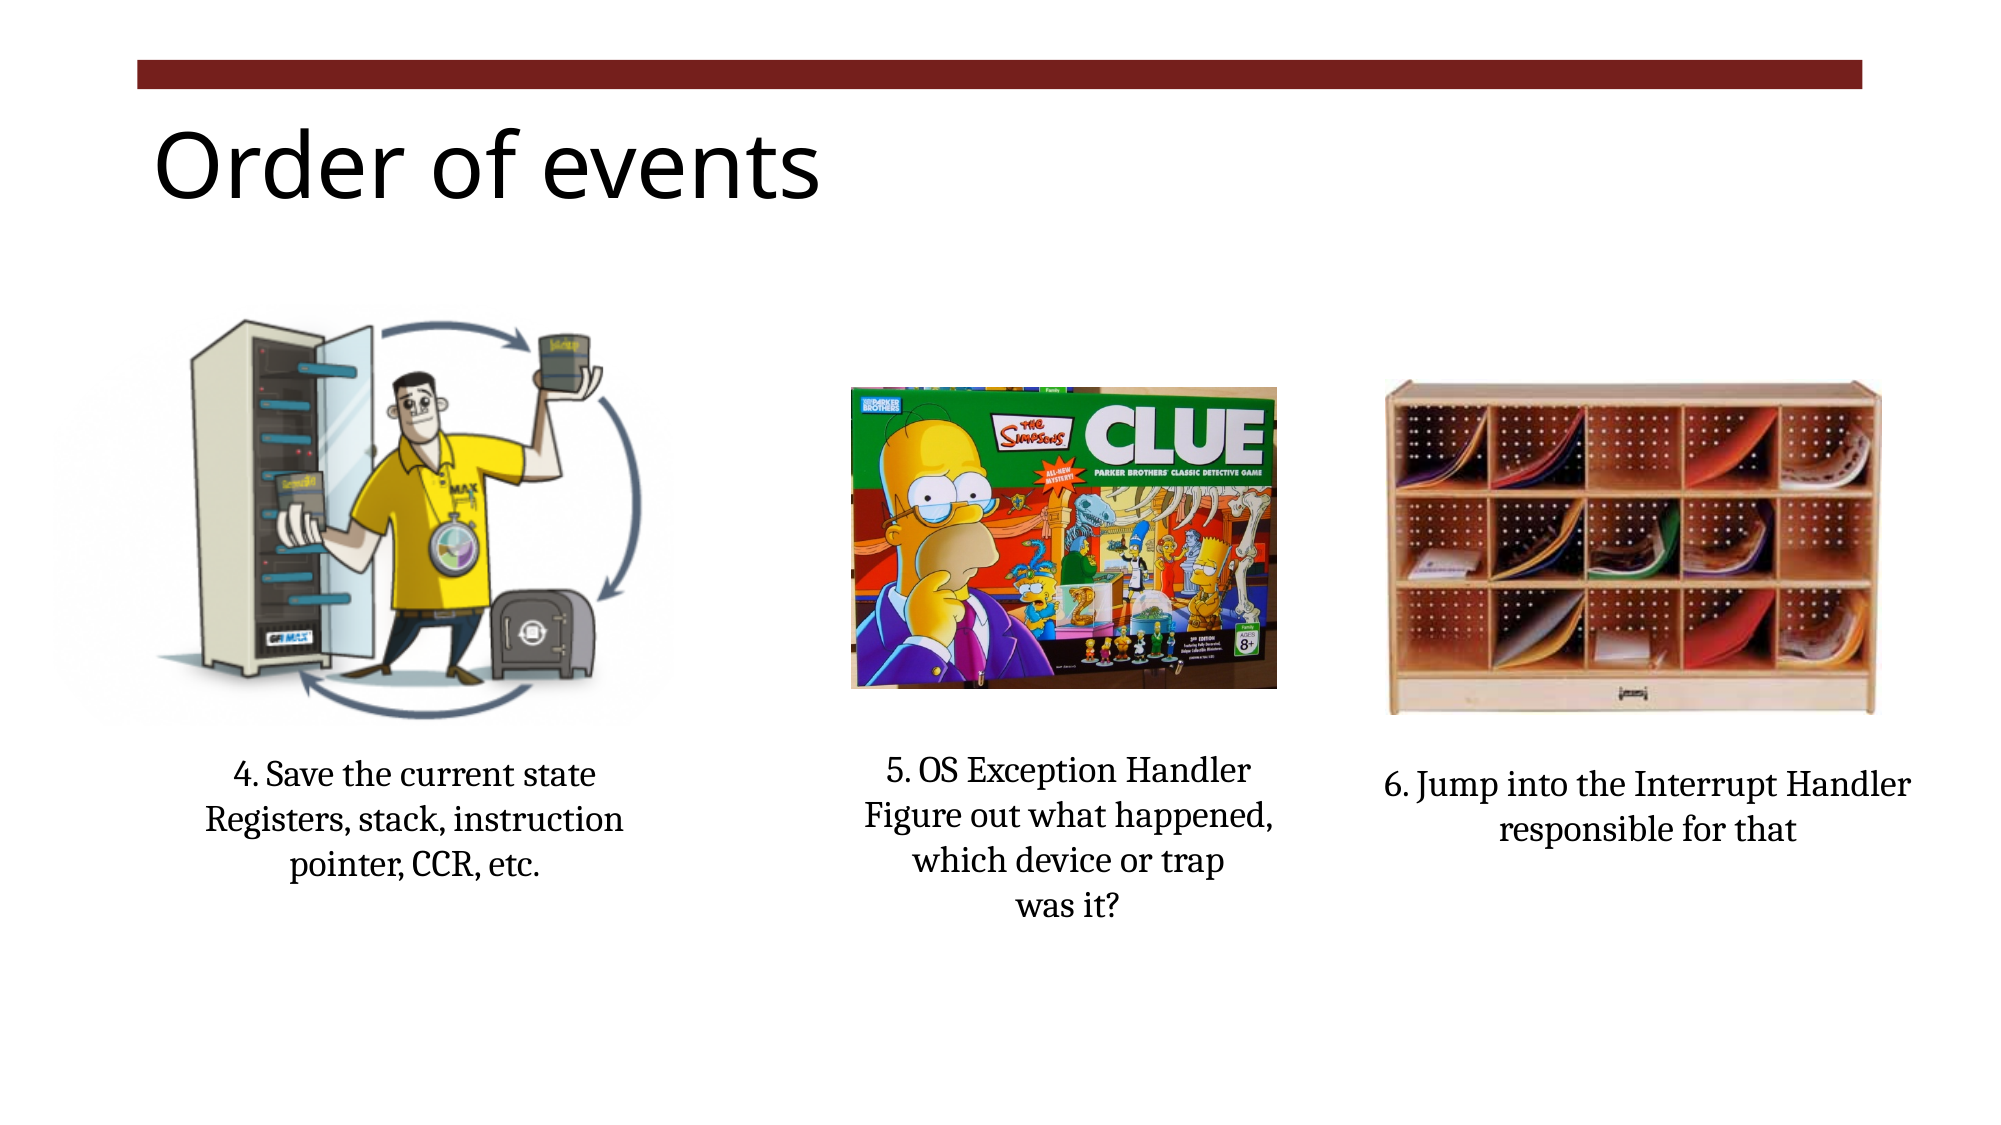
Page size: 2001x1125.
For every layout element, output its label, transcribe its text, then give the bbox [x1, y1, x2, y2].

text_box Order of events [137, 59, 1863, 278]
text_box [1345, 379, 1951, 858]
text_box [837, 387, 1301, 935]
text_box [53, 304, 674, 894]
